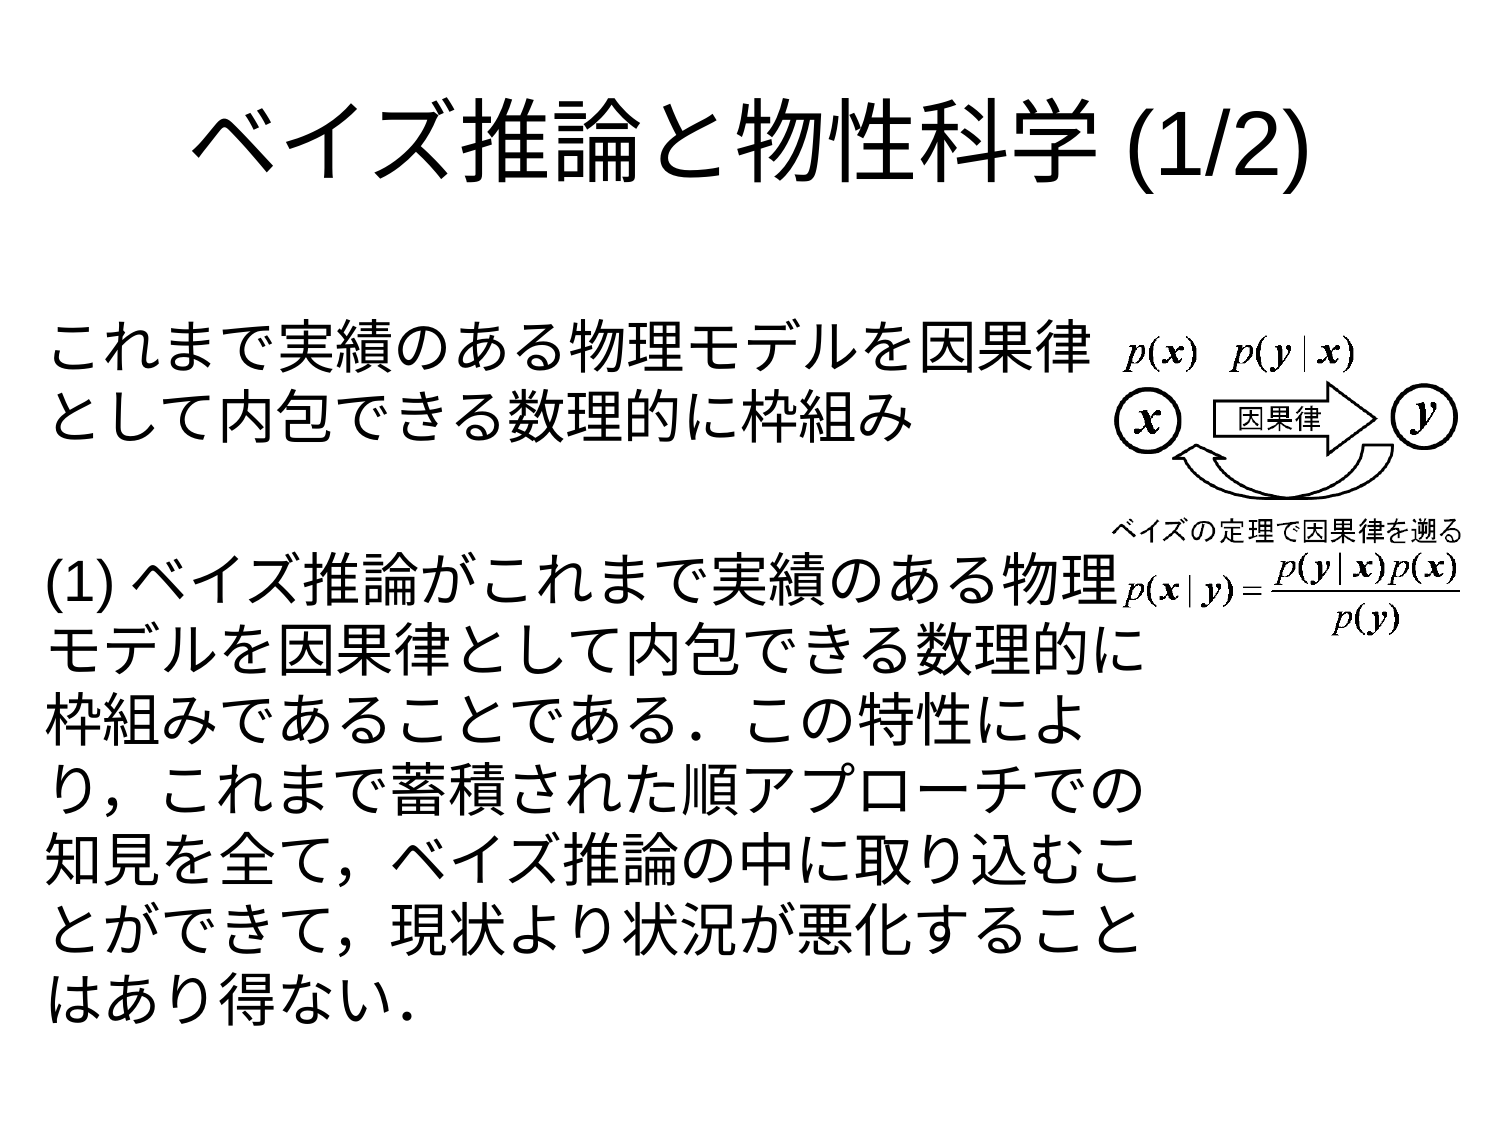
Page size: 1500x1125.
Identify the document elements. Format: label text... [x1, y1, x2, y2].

title ベイズ推論と物性科学(1/2) [74, 44, 1426, 233]
picture [1092, 326, 1480, 642]
list これまで実績のある物理モデルを因果律として内包できる数理的に枠組み (1)ベイズ推論がこれまで実績のある物理モデルを因果律として内包できる数理的に枠組みであることである．この特性により，これまで蓄積された順アプローチでの知見を全て，ベイズ推論の中に取り込むことができて，現状より状況が悪化することはあり得ない． [29, 302, 1164, 1036]
